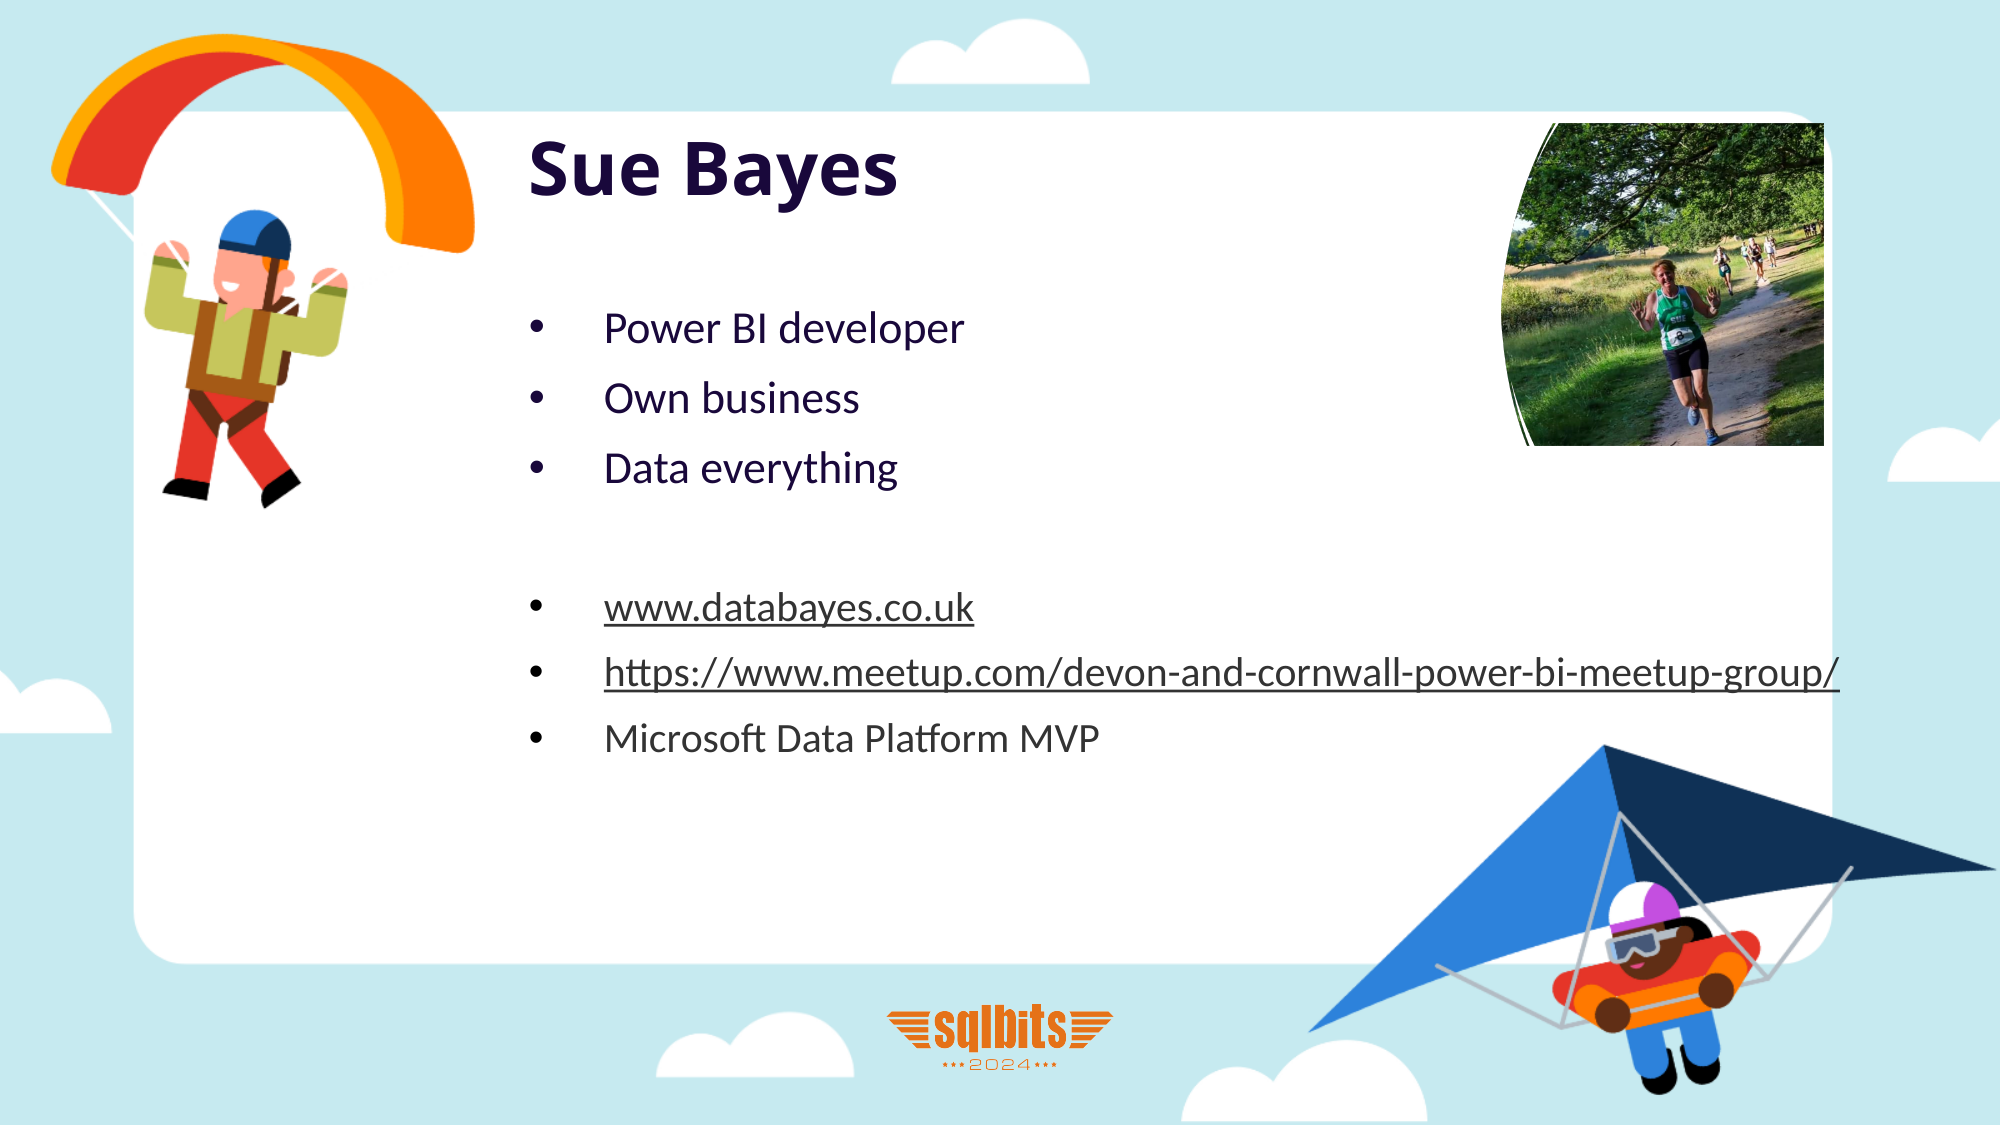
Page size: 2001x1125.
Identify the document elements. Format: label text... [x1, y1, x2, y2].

text_box Power BI developer Own business Data everything www.databayes.co.uk https://www.meetup.com/devon-and-cornwall-power-bi-meetup-group/ Microsoft Data Platform MVP [513, 296, 1880, 779]
title Sue Bayes [513, 124, 1501, 220]
picture [0, 0, 2000, 1125]
